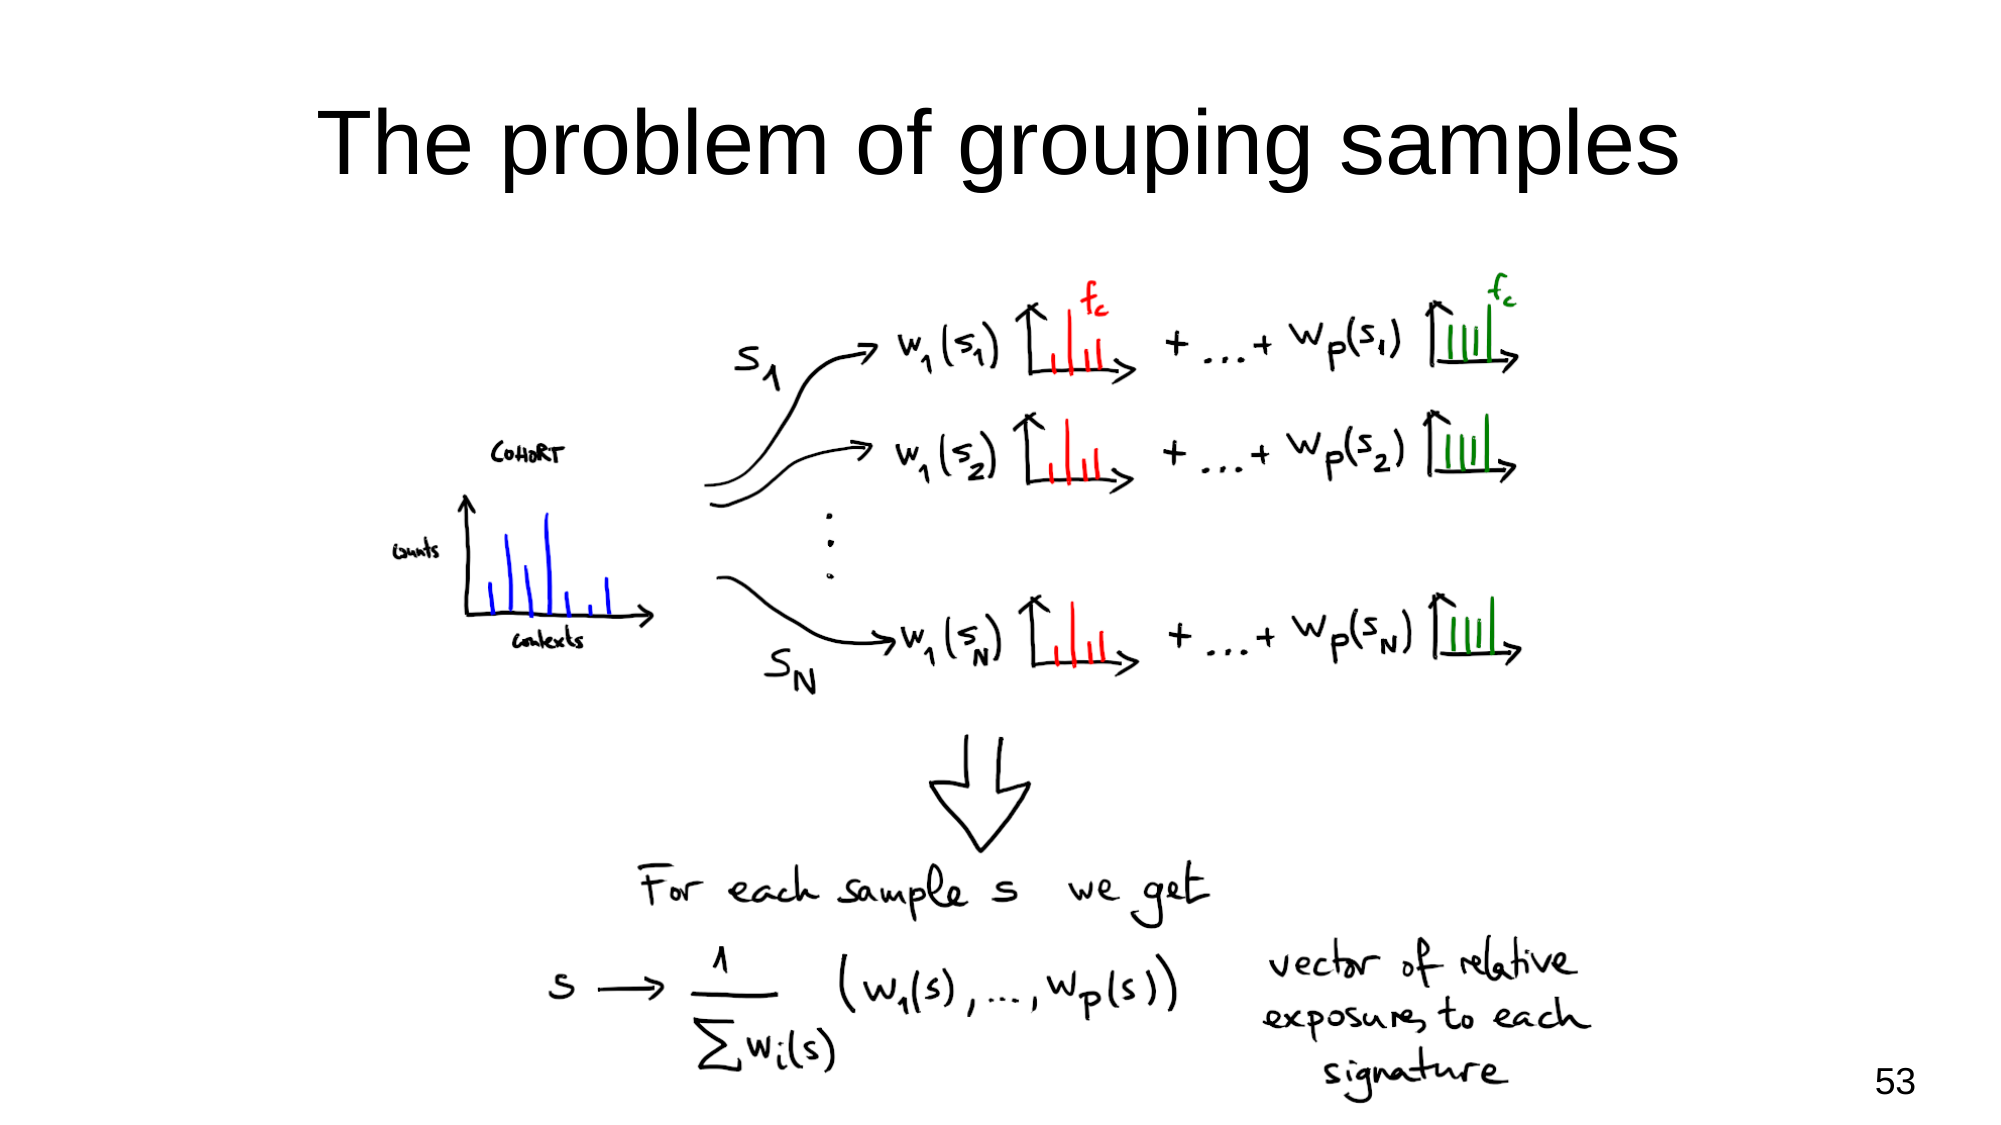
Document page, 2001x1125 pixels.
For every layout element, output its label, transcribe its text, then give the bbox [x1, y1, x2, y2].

text_box 53 [1859, 1049, 1941, 1125]
text_box The problem of grouping samples [99, 44, 1900, 232]
picture [374, 254, 1605, 1119]
